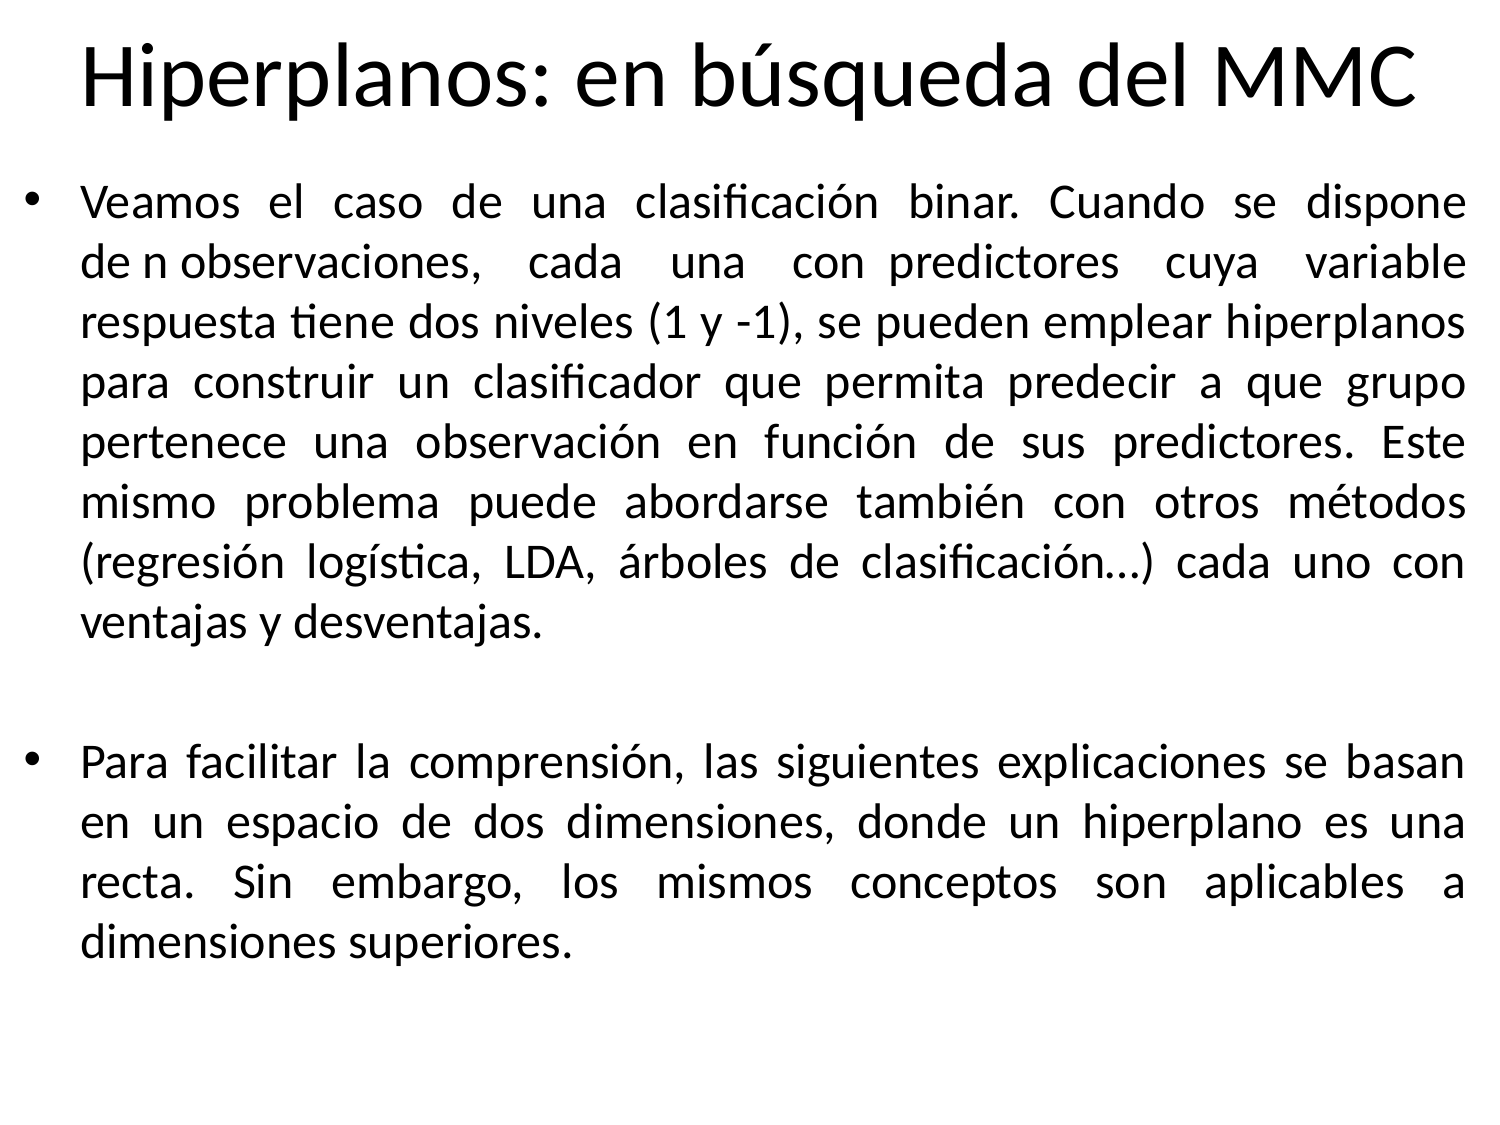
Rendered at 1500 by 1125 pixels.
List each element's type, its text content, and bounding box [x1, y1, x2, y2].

title Hiperplanos: en búsqueda del MMC [8, 2, 1492, 138]
